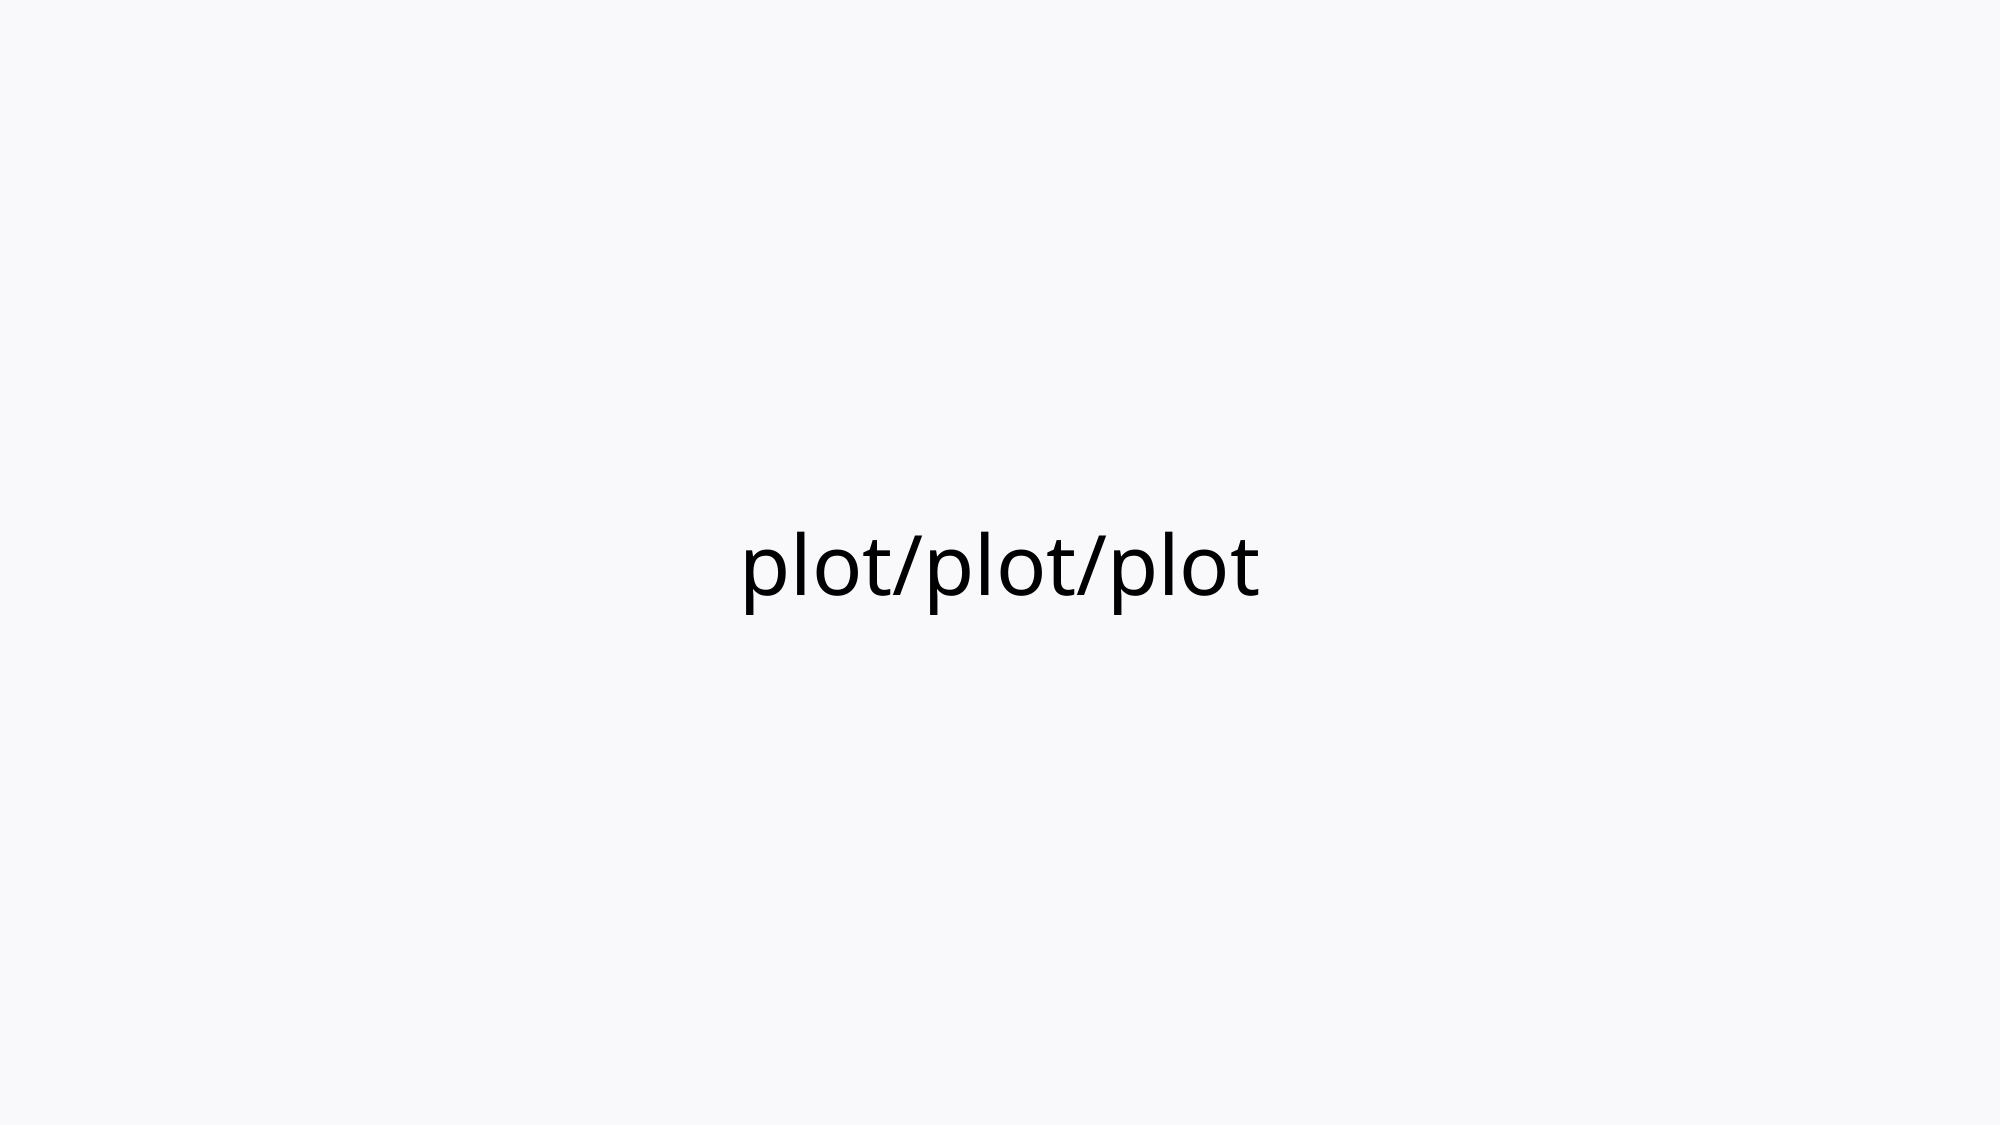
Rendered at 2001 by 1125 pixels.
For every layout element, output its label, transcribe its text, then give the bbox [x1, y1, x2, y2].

text_box plot/plot/plot [517, 506, 1483, 618]
